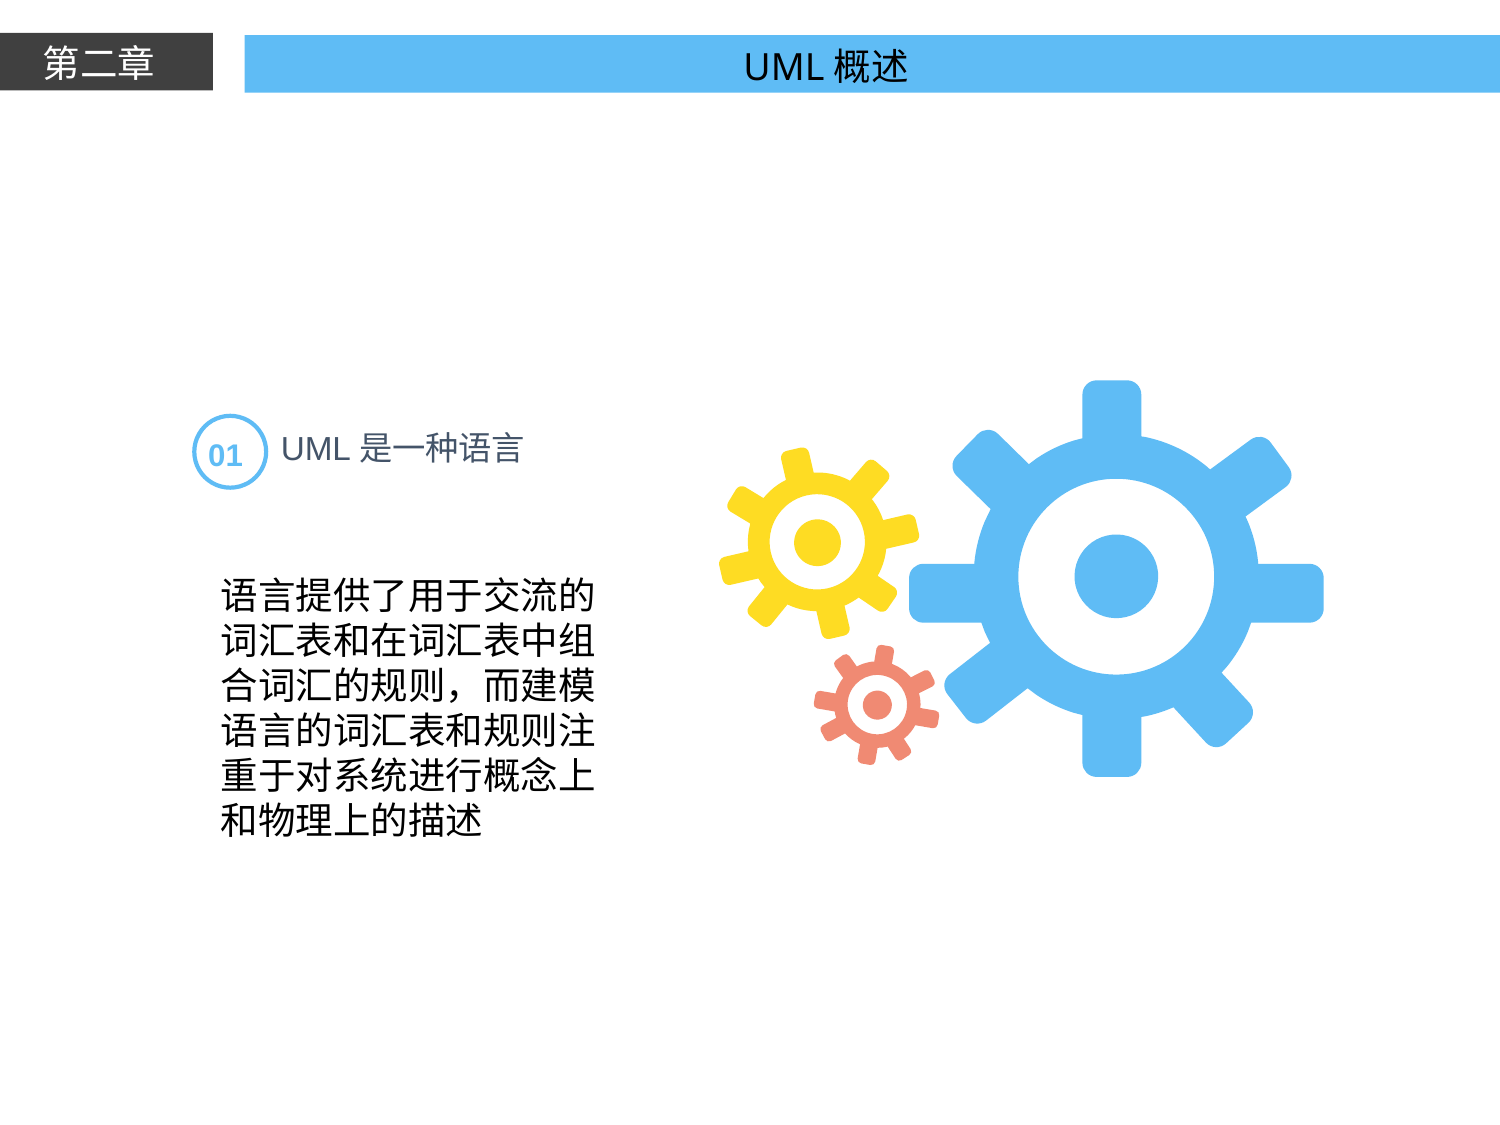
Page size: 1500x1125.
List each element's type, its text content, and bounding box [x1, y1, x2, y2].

text_box [0, 32, 27, 91]
text_box [186, 32, 214, 91]
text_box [716, 446, 909, 640]
text_box [244, 34, 1500, 94]
text_box UML是一种语言 [280, 419, 698, 468]
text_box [814, 644, 941, 766]
text_box UML概述 [598, 35, 1054, 95]
text_box 第二章 [27, 32, 186, 93]
text_box 01 [201, 428, 250, 473]
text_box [909, 380, 1324, 777]
text_box 语言提供了用于交流的词汇表和在词汇表中组合词汇的规则，而建模语言的词汇表和规则注重于对系统进行概念上和物理上的描述 [205, 564, 644, 850]
text_box [194, 415, 267, 488]
